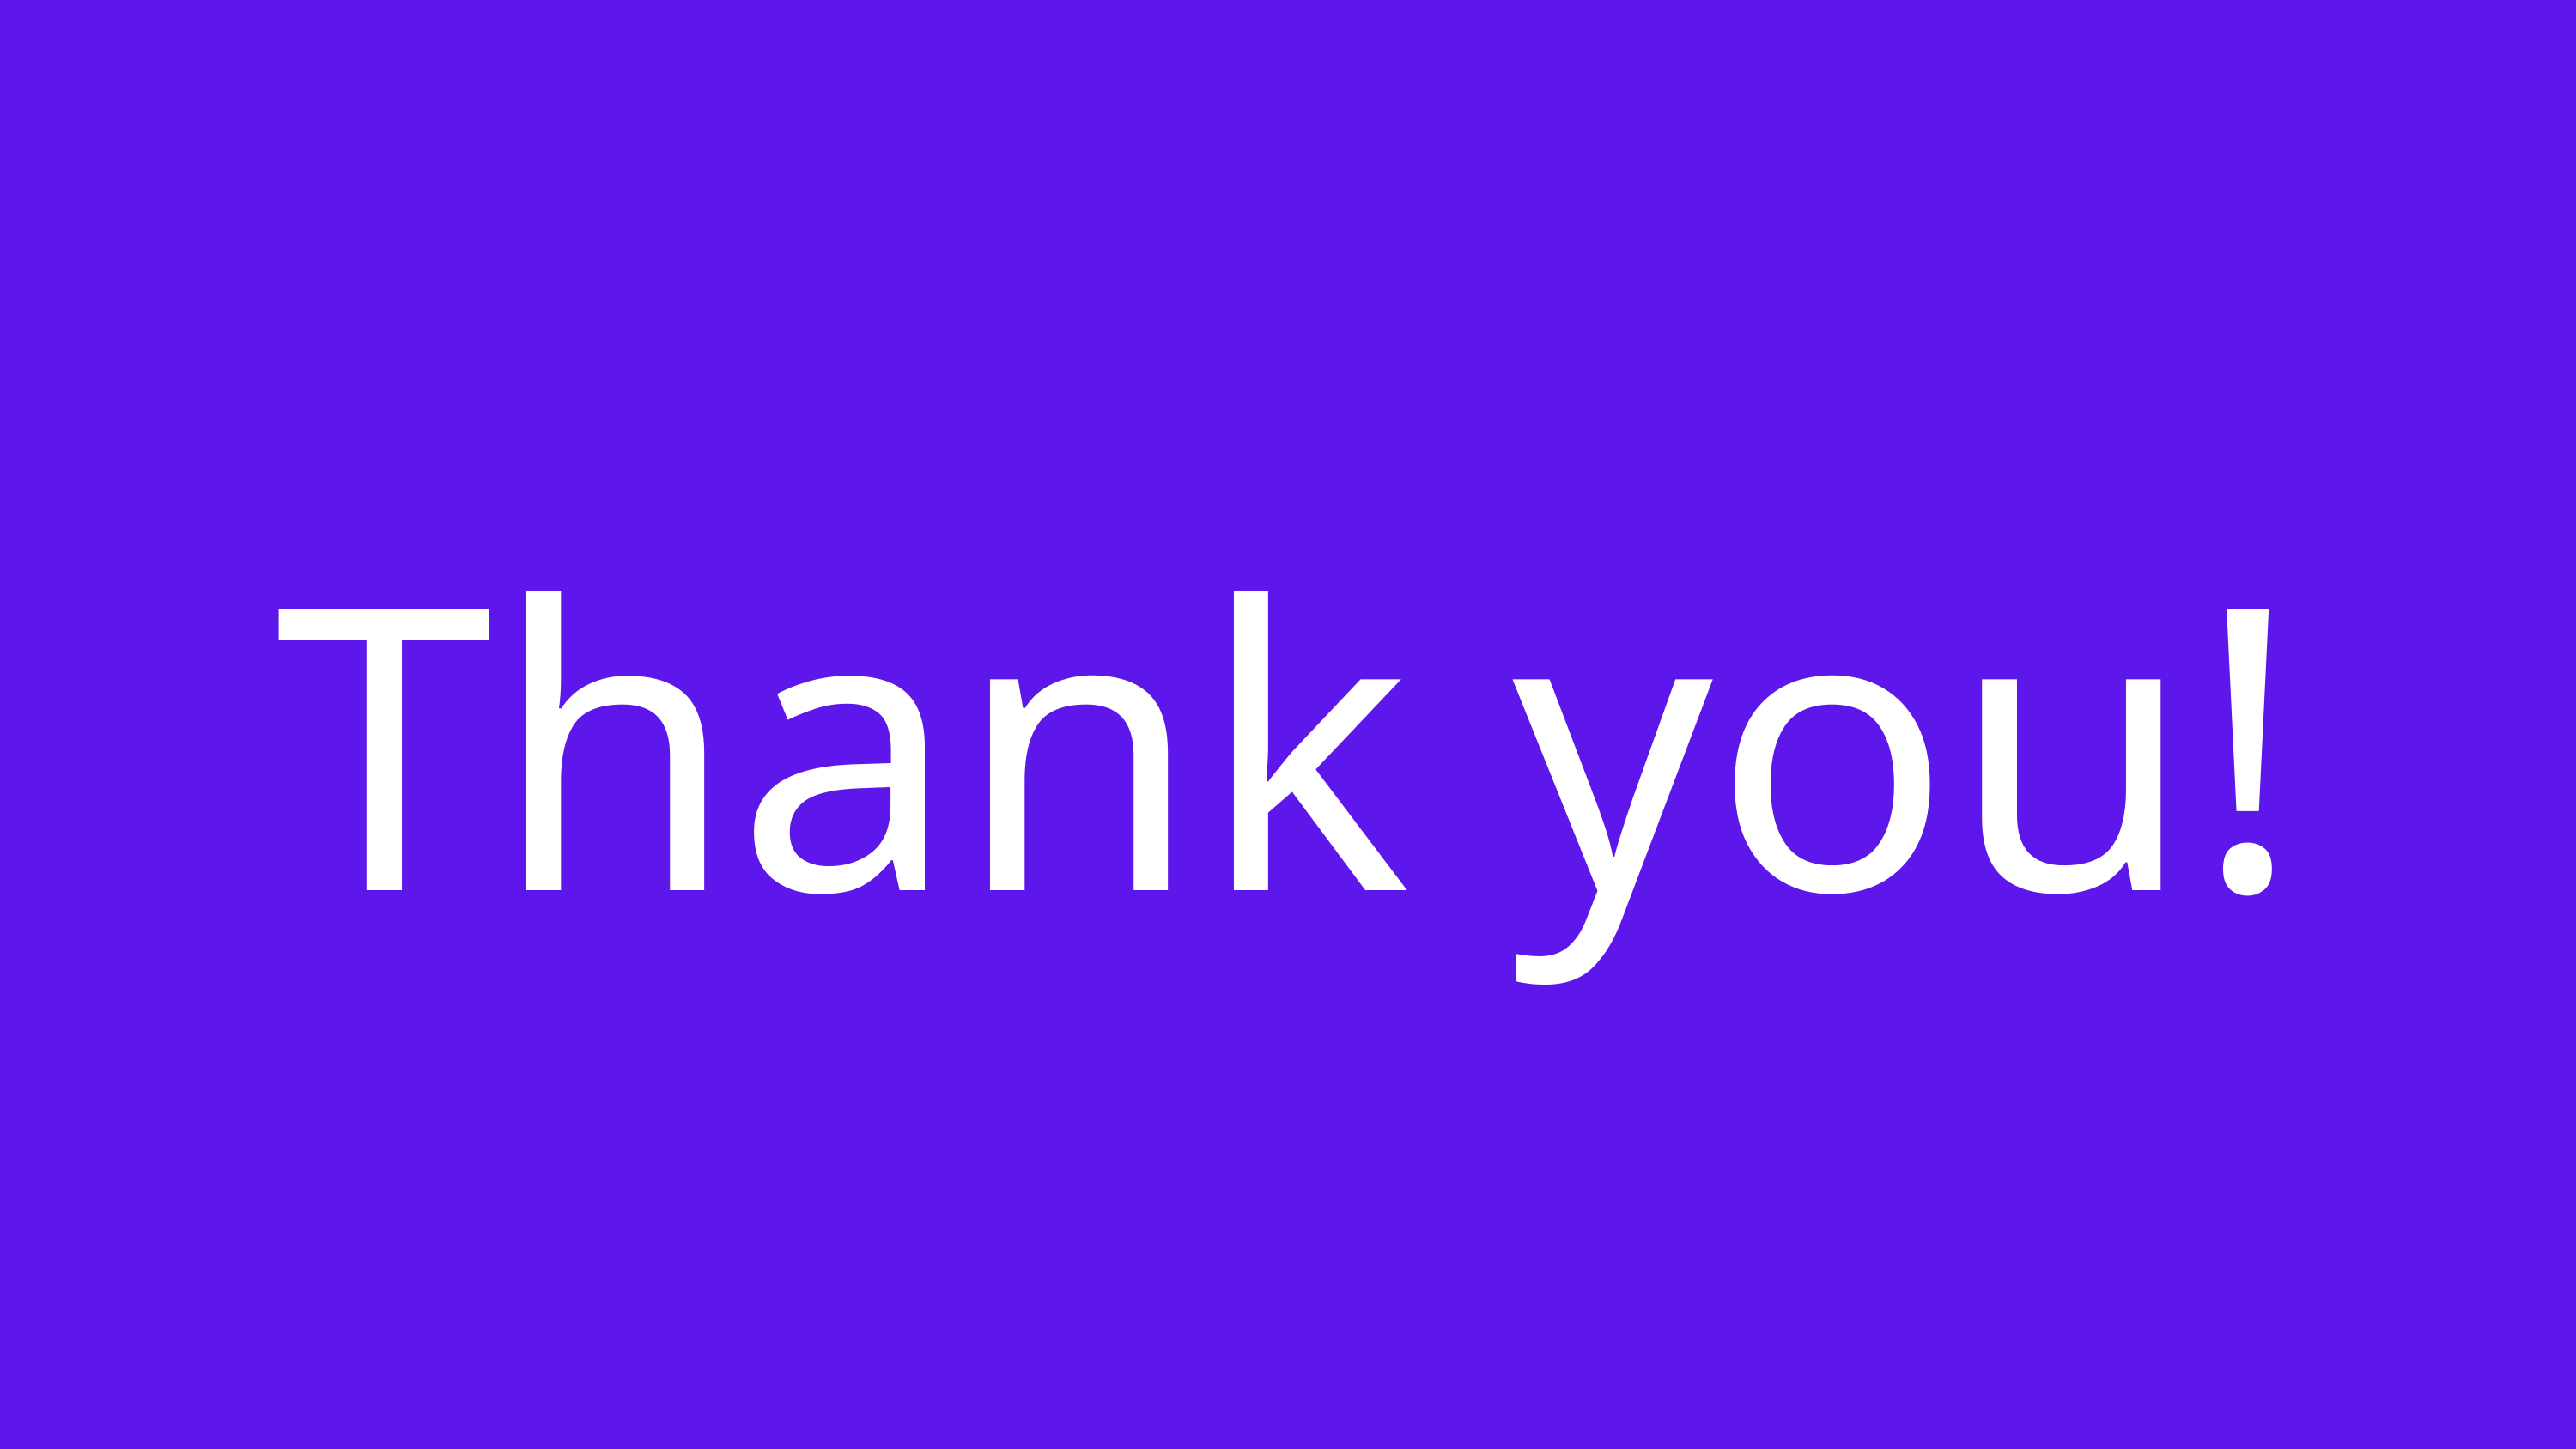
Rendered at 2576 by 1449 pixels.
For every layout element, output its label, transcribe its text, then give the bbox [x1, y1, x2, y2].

text_box Thank you! [108, 418, 2468, 970]
